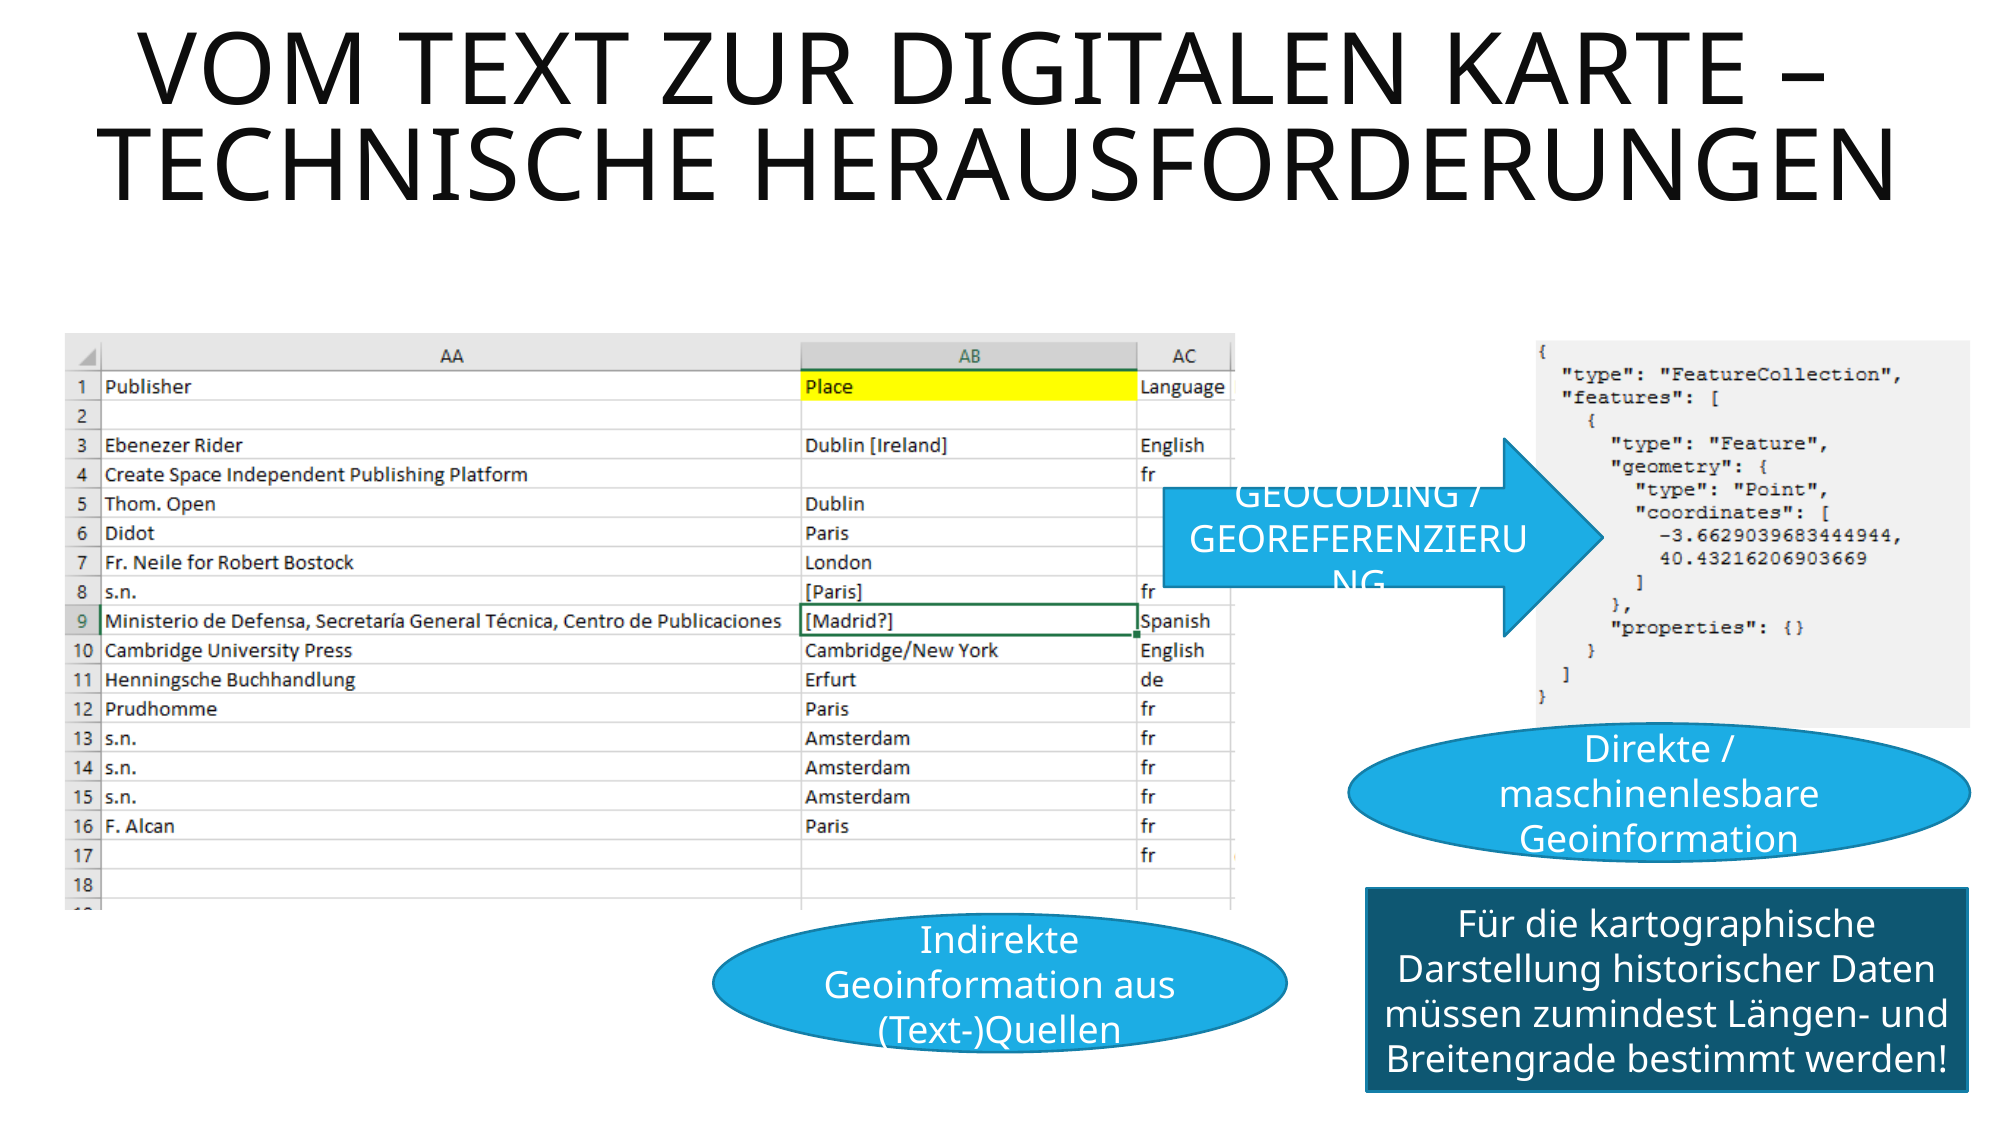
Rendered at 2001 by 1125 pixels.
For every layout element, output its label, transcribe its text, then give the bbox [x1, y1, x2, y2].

title VoM TEXT zur digitalen Karte – TECHNISCHE HERAUSFORDERUNGEN [0, 0, 2000, 247]
text_box GEOCODING / GEOREFERENZIERUNG [1243, 437, 1528, 638]
text_box Indirekte Geoinformation aus (Text-)Quellen [711, 919, 1289, 1054]
text_box Für die kartographische Darstellung historischer Daten müssen zumindest Längen- und Breitengrade bestimmt werden! [1365, 887, 1969, 1093]
picture [1535, 332, 1971, 729]
text_box Direkte / maschinenlesbare Geoinformation [1347, 728, 1972, 863]
picture [64, 332, 1236, 910]
